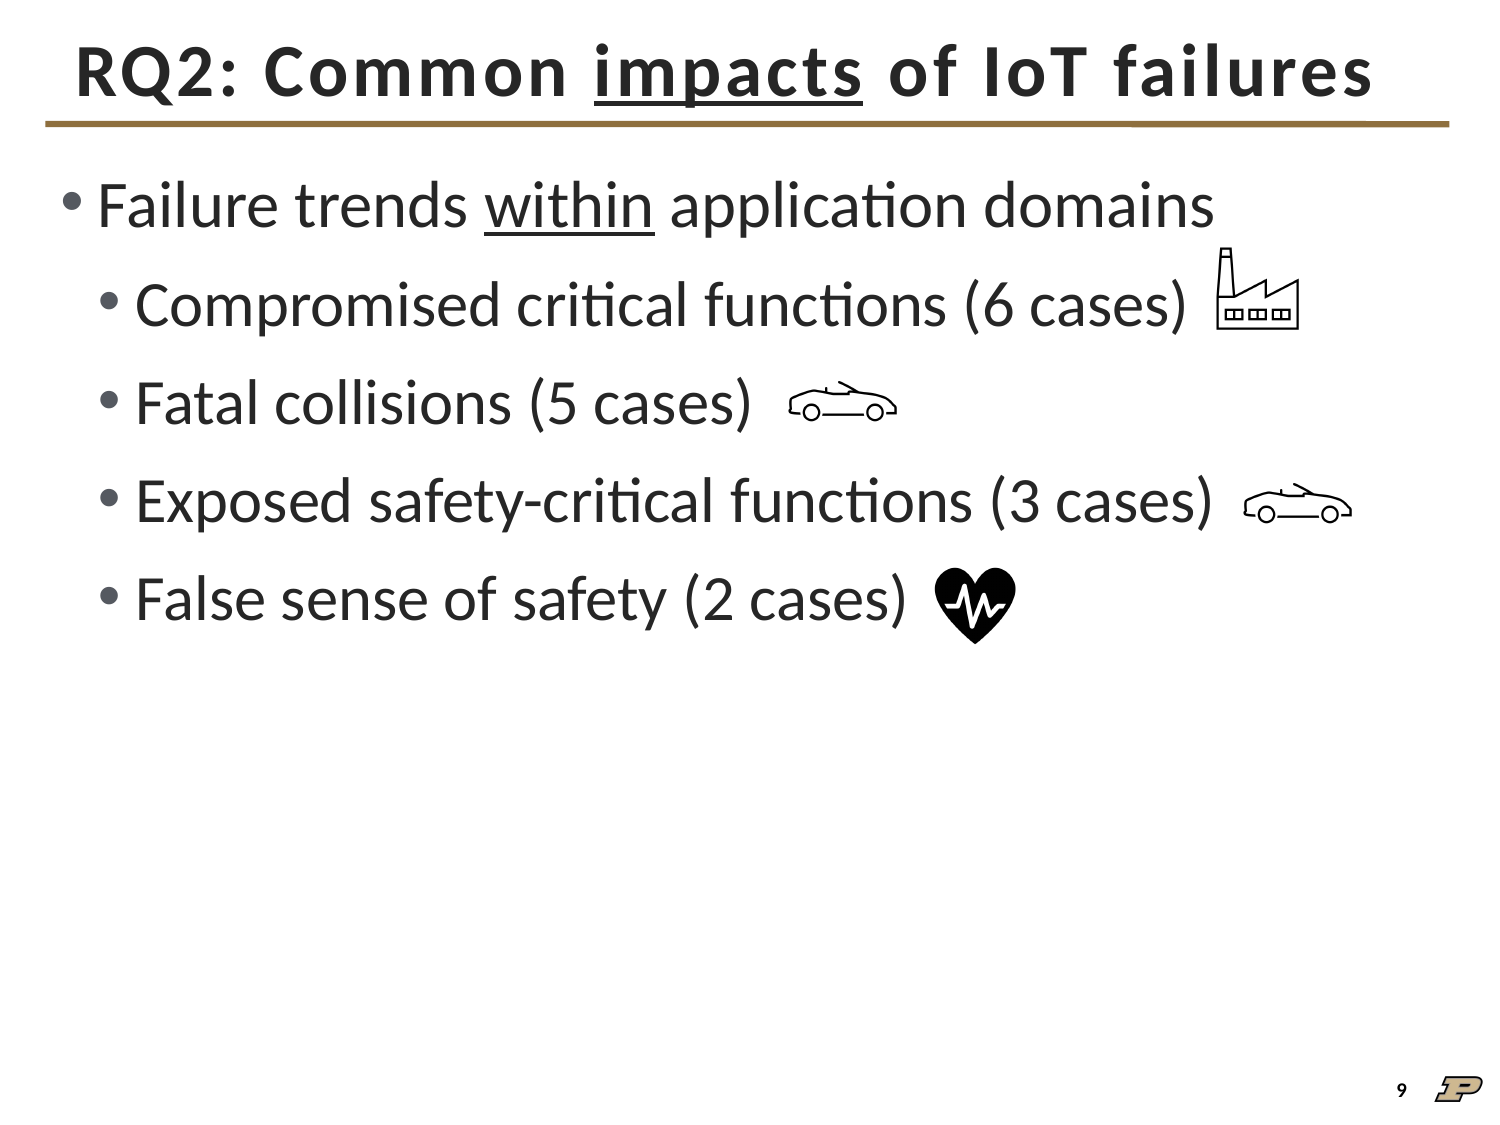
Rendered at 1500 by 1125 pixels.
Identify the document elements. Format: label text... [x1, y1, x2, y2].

title RQ2: Common impacts of IoT failures [43, 17, 1452, 127]
list Failure trends within application domains Compromised critical functions (6 cases) Fatal collisions (5 cases) Exposed safety-critical functions (3 cases) False sense of safety (2 cases) [45, 153, 1450, 1060]
picture [918, 549, 1032, 663]
picture [1241, 446, 1354, 560]
picture [1201, 232, 1314, 345]
picture [786, 344, 900, 458]
picture [1434, 1076, 1483, 1102]
slide_number 9 [1371, 1059, 1432, 1120]
